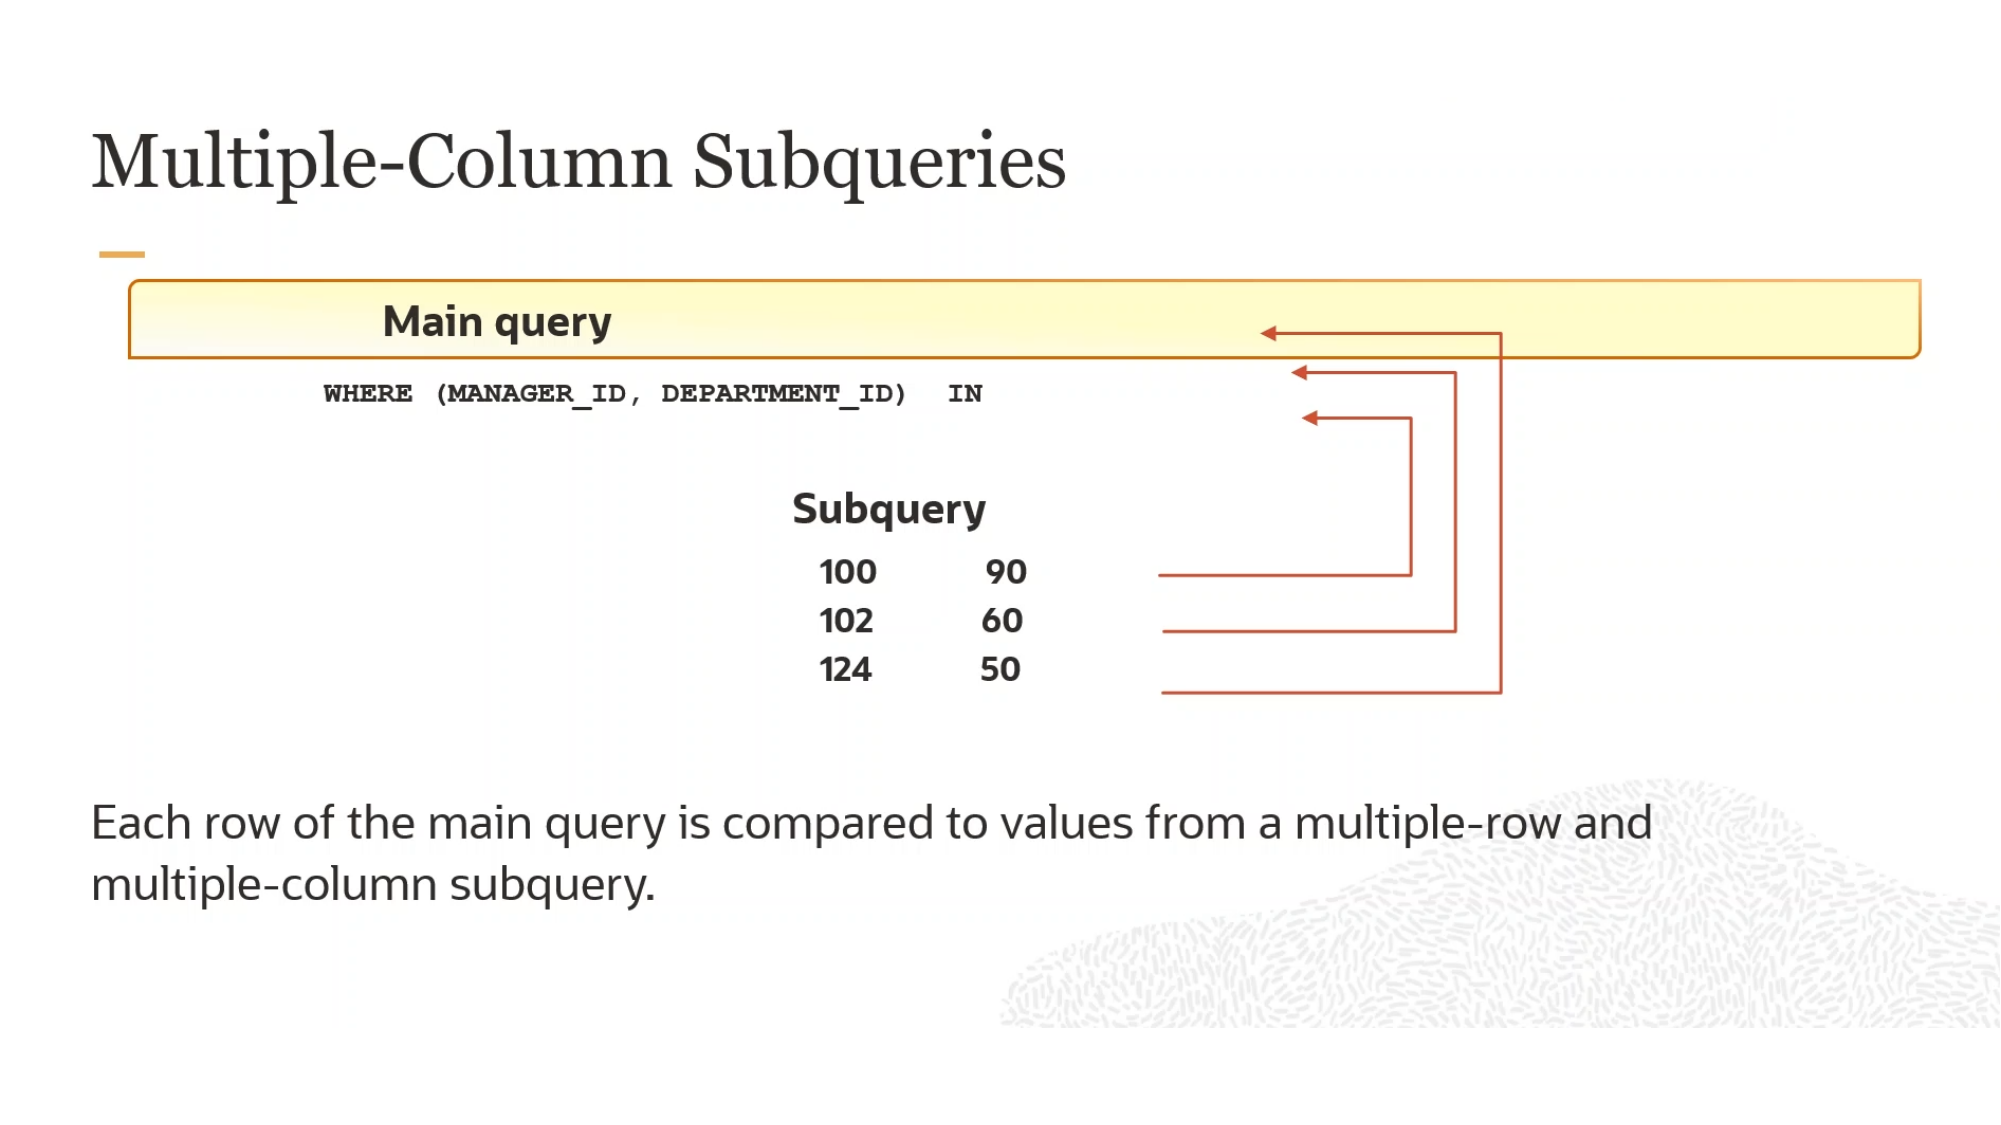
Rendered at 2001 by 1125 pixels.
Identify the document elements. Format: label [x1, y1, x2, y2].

picture [0, 97, 2000, 1028]
